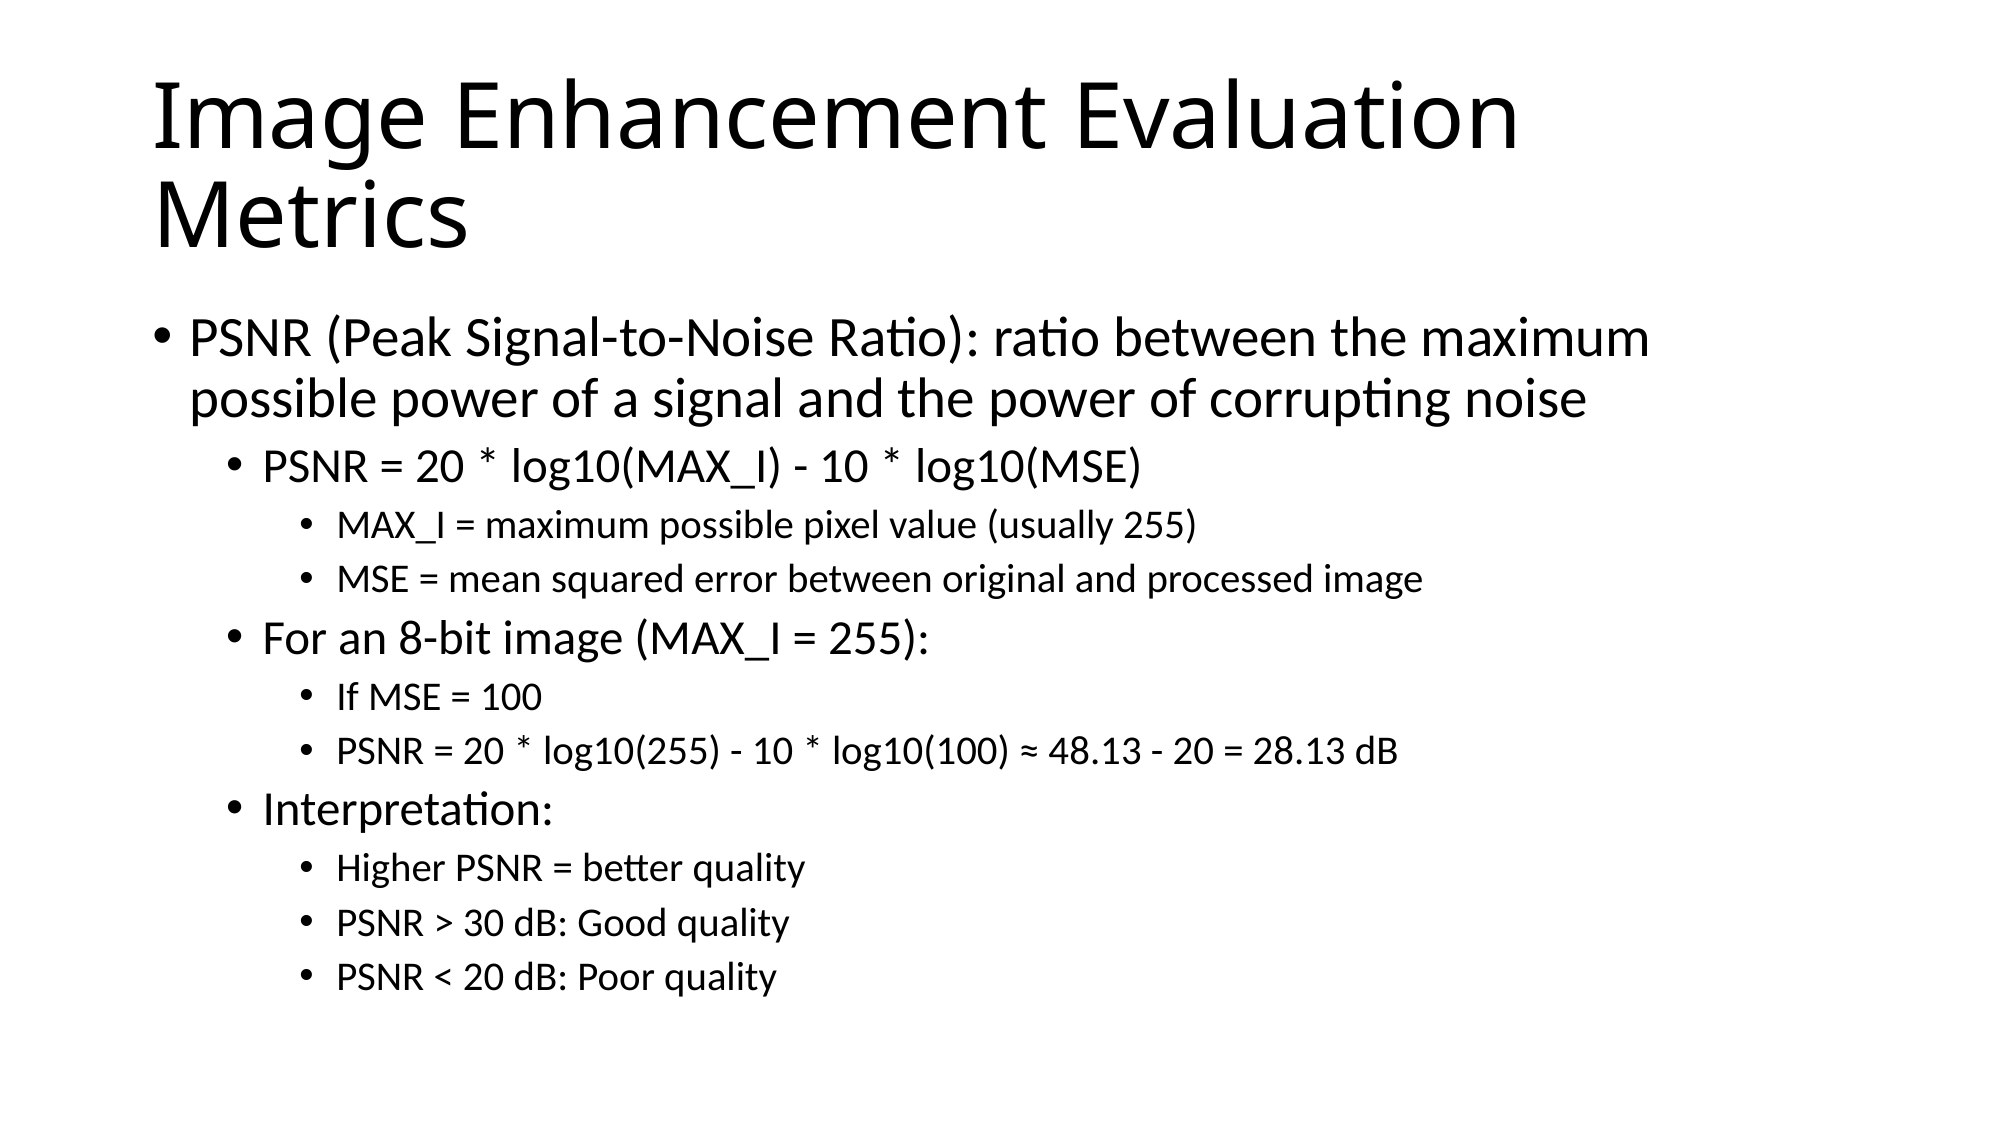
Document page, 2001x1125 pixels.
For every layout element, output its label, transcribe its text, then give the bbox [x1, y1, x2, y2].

list PSNR (Peak Signal-to-Noise Ratio): ratio between the maximum possible power of a signal and the power of corrupting noise PSNR = 20 * log10(MAX_I) - 10 * log10(MSE) MAX_I = maximum possible pixel value (usually 255) MSE = mean squared error between original and processed image For an 8-bit image (MAX_I = 255): If MSE = 100 PSNR = 20 * log10(255) - 10 * log10(100) ≈ 48.13 - 20 = 28.13 dB Interpretation: Higher PSNR = better quality PSNR > 30 dB: Good quality PSNR < 20 dB: Poor quality [137, 299, 1863, 1014]
title Image Enhancement Evaluation Metrics [137, 59, 1863, 278]
